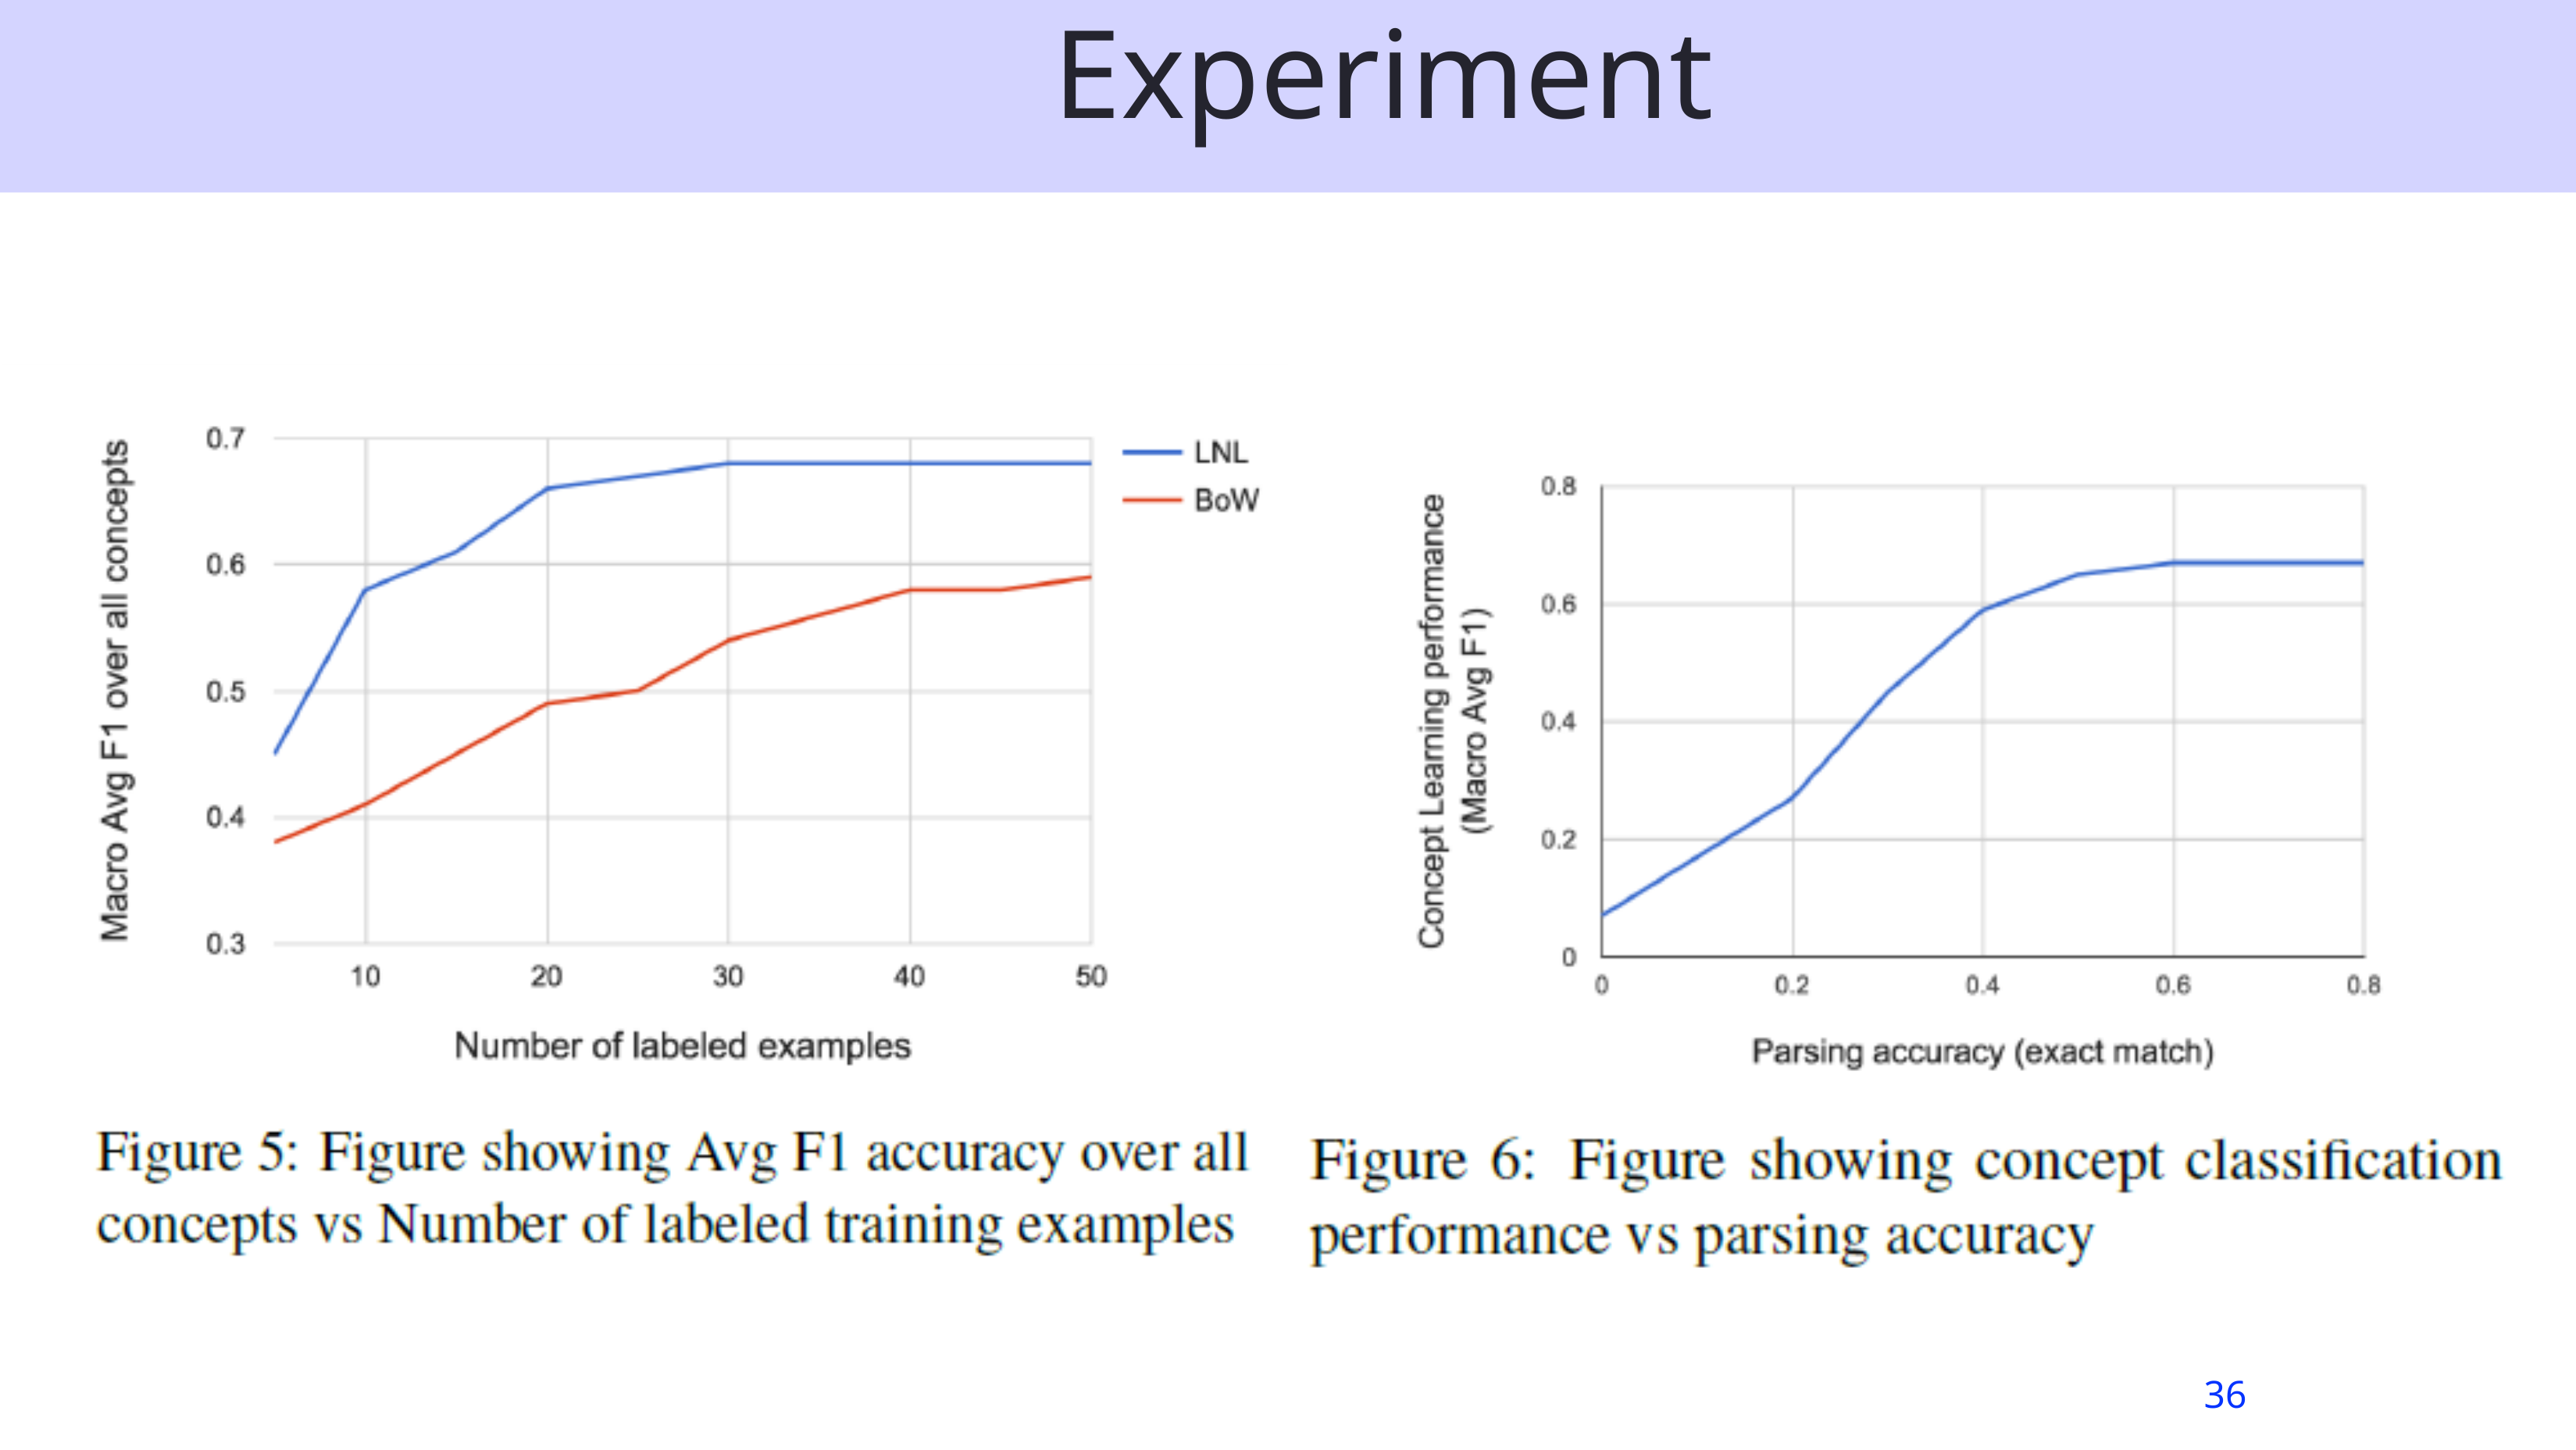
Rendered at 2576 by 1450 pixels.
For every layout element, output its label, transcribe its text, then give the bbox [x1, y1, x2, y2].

title Experiment [1053, 0, 2030, 293]
picture [1307, 432, 2539, 1281]
text_box 36 [2199, 1377, 2275, 1422]
picture [2, 362, 1289, 1282]
